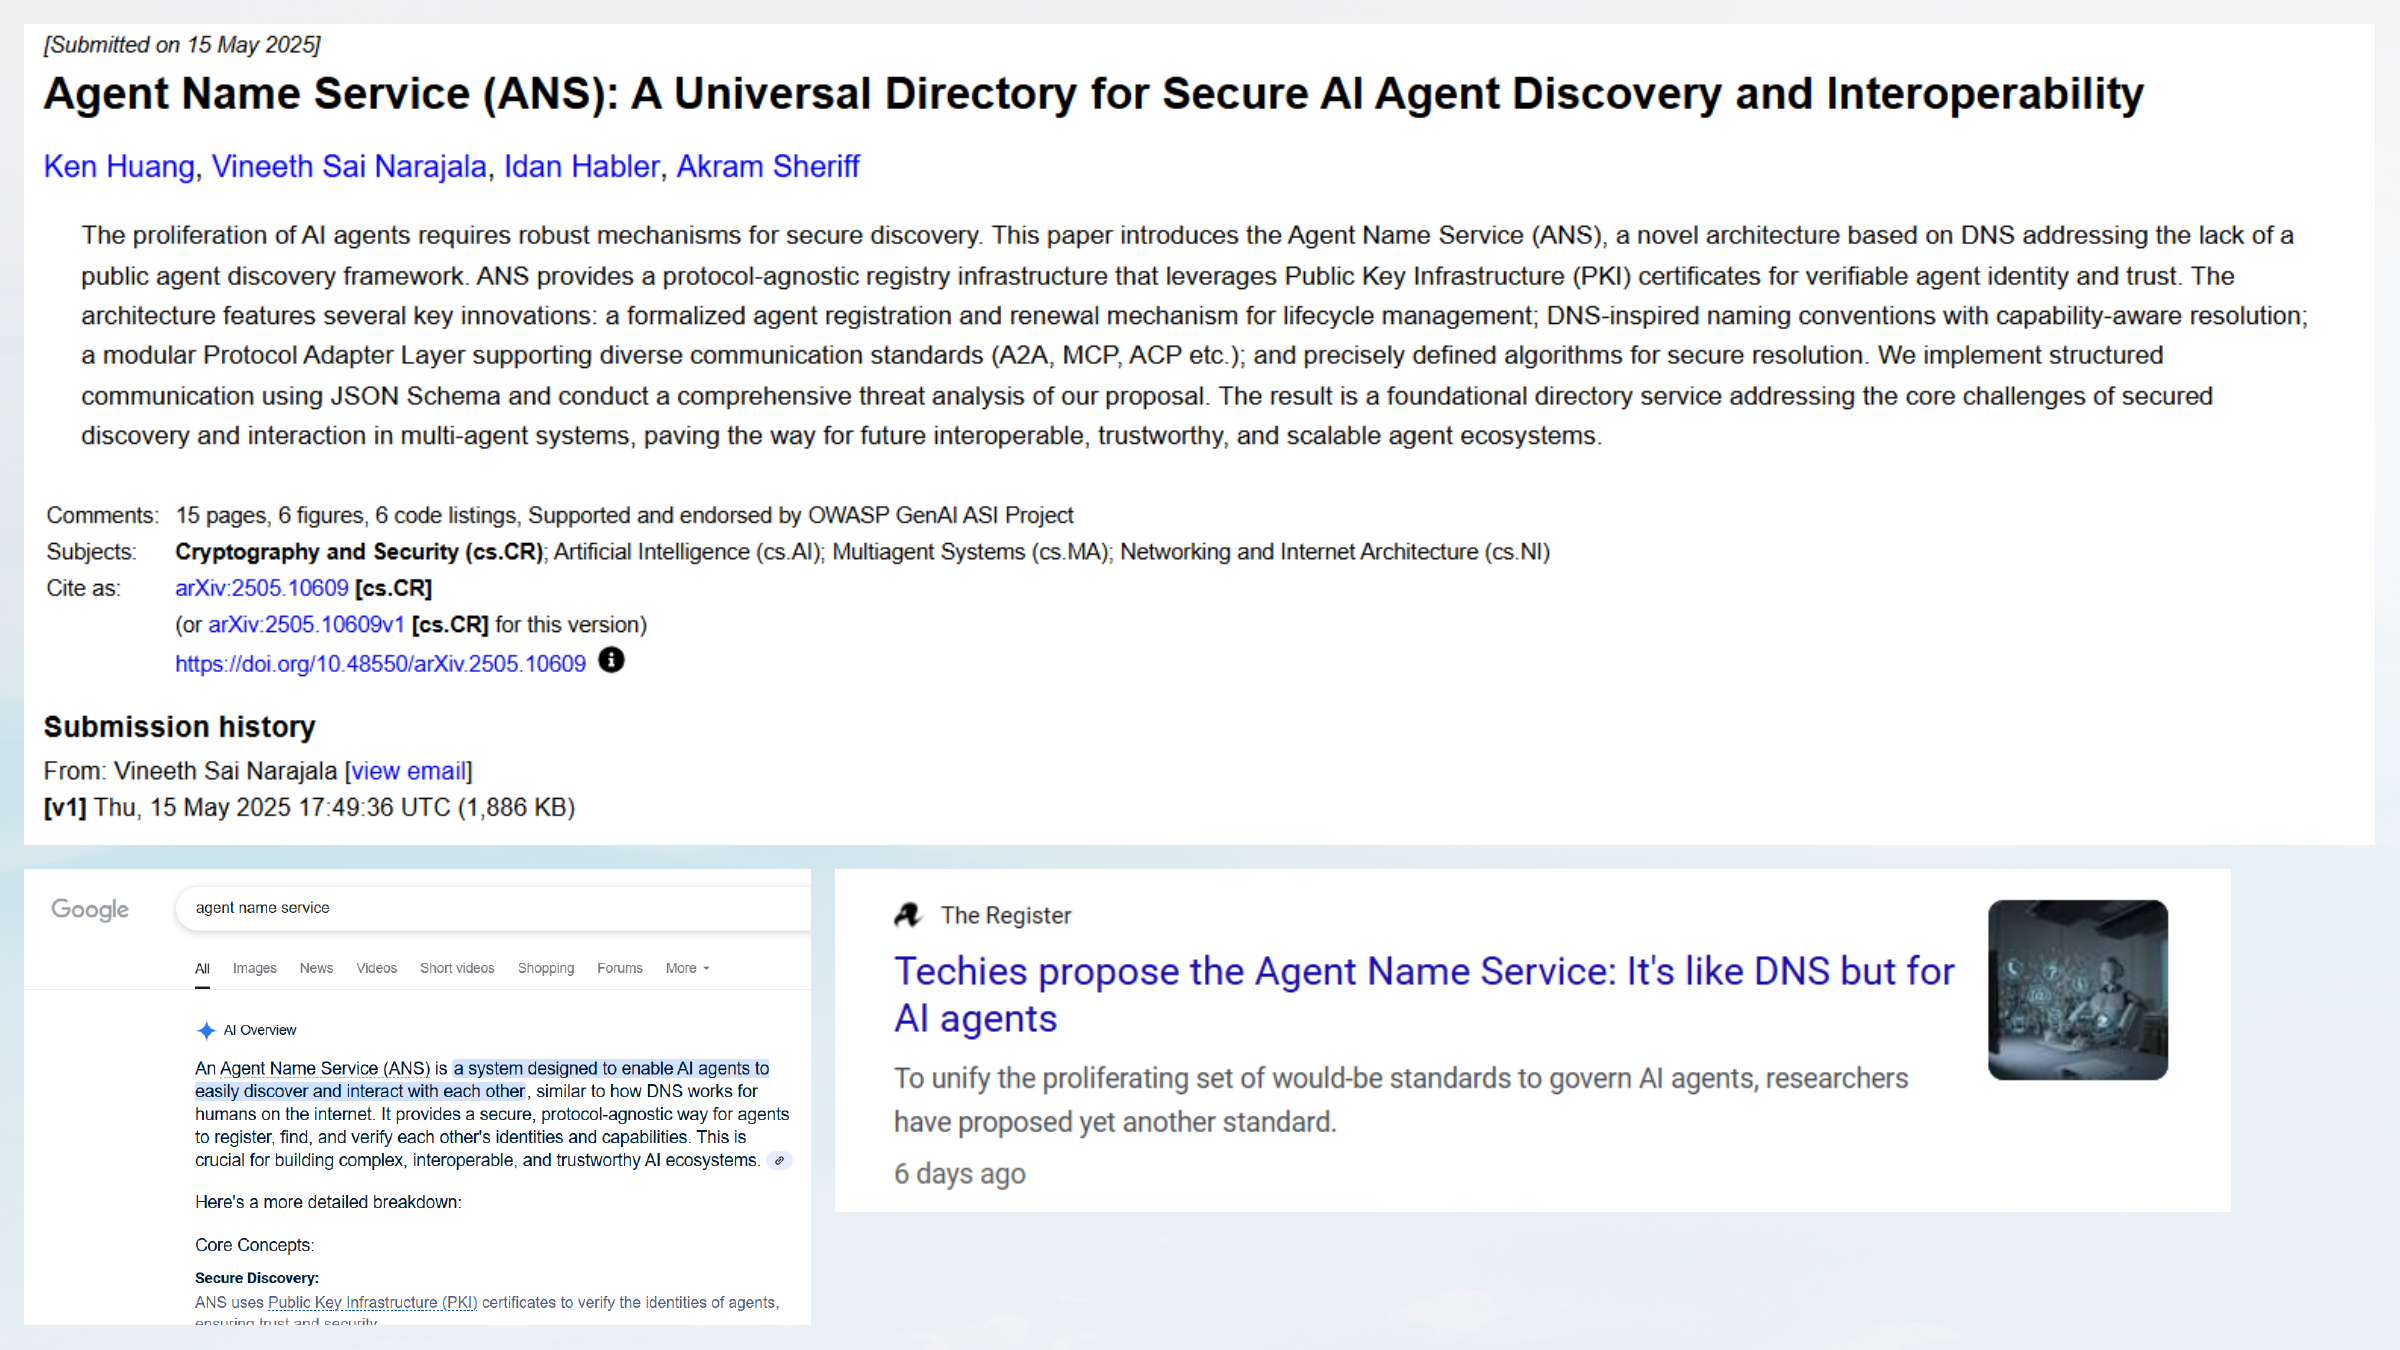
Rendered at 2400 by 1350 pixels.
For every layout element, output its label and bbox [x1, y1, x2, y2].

picture [835, 868, 2231, 1212]
picture [24, 868, 811, 1326]
picture [24, 24, 2376, 845]
